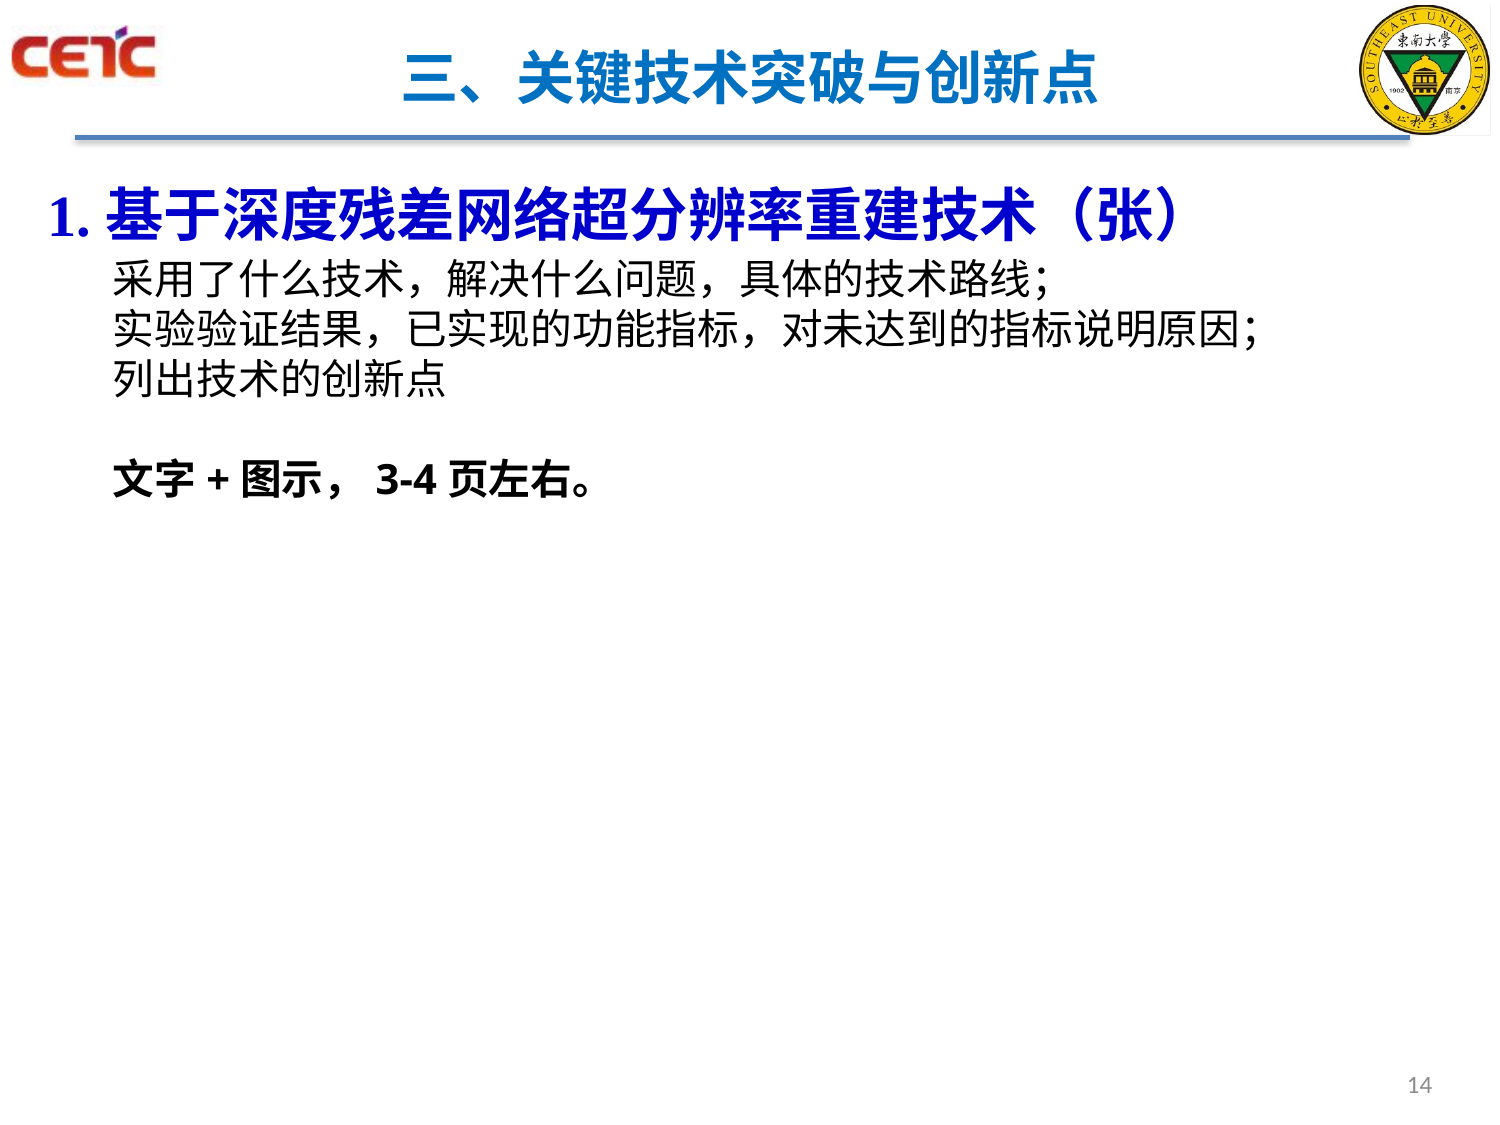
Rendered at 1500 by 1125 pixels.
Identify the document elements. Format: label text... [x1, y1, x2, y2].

picture [1359, 5, 1491, 136]
text_box 1.基于深度残差网络超分辨率重建技术（张） [33, 142, 1228, 256]
title 三、关键技术突破与创新点 [75, 29, 1425, 122]
slide_number 14 [1097, 1065, 1448, 1103]
picture [9, 18, 166, 92]
text_box 采用了什么技术，解决什么问题，具体的技术路线； 实验验证结果，已实现的功能指标，对未达到的指标说明原因； 列出技术的创新点 文字+图示，3-4页左右。 [98, 245, 1411, 511]
